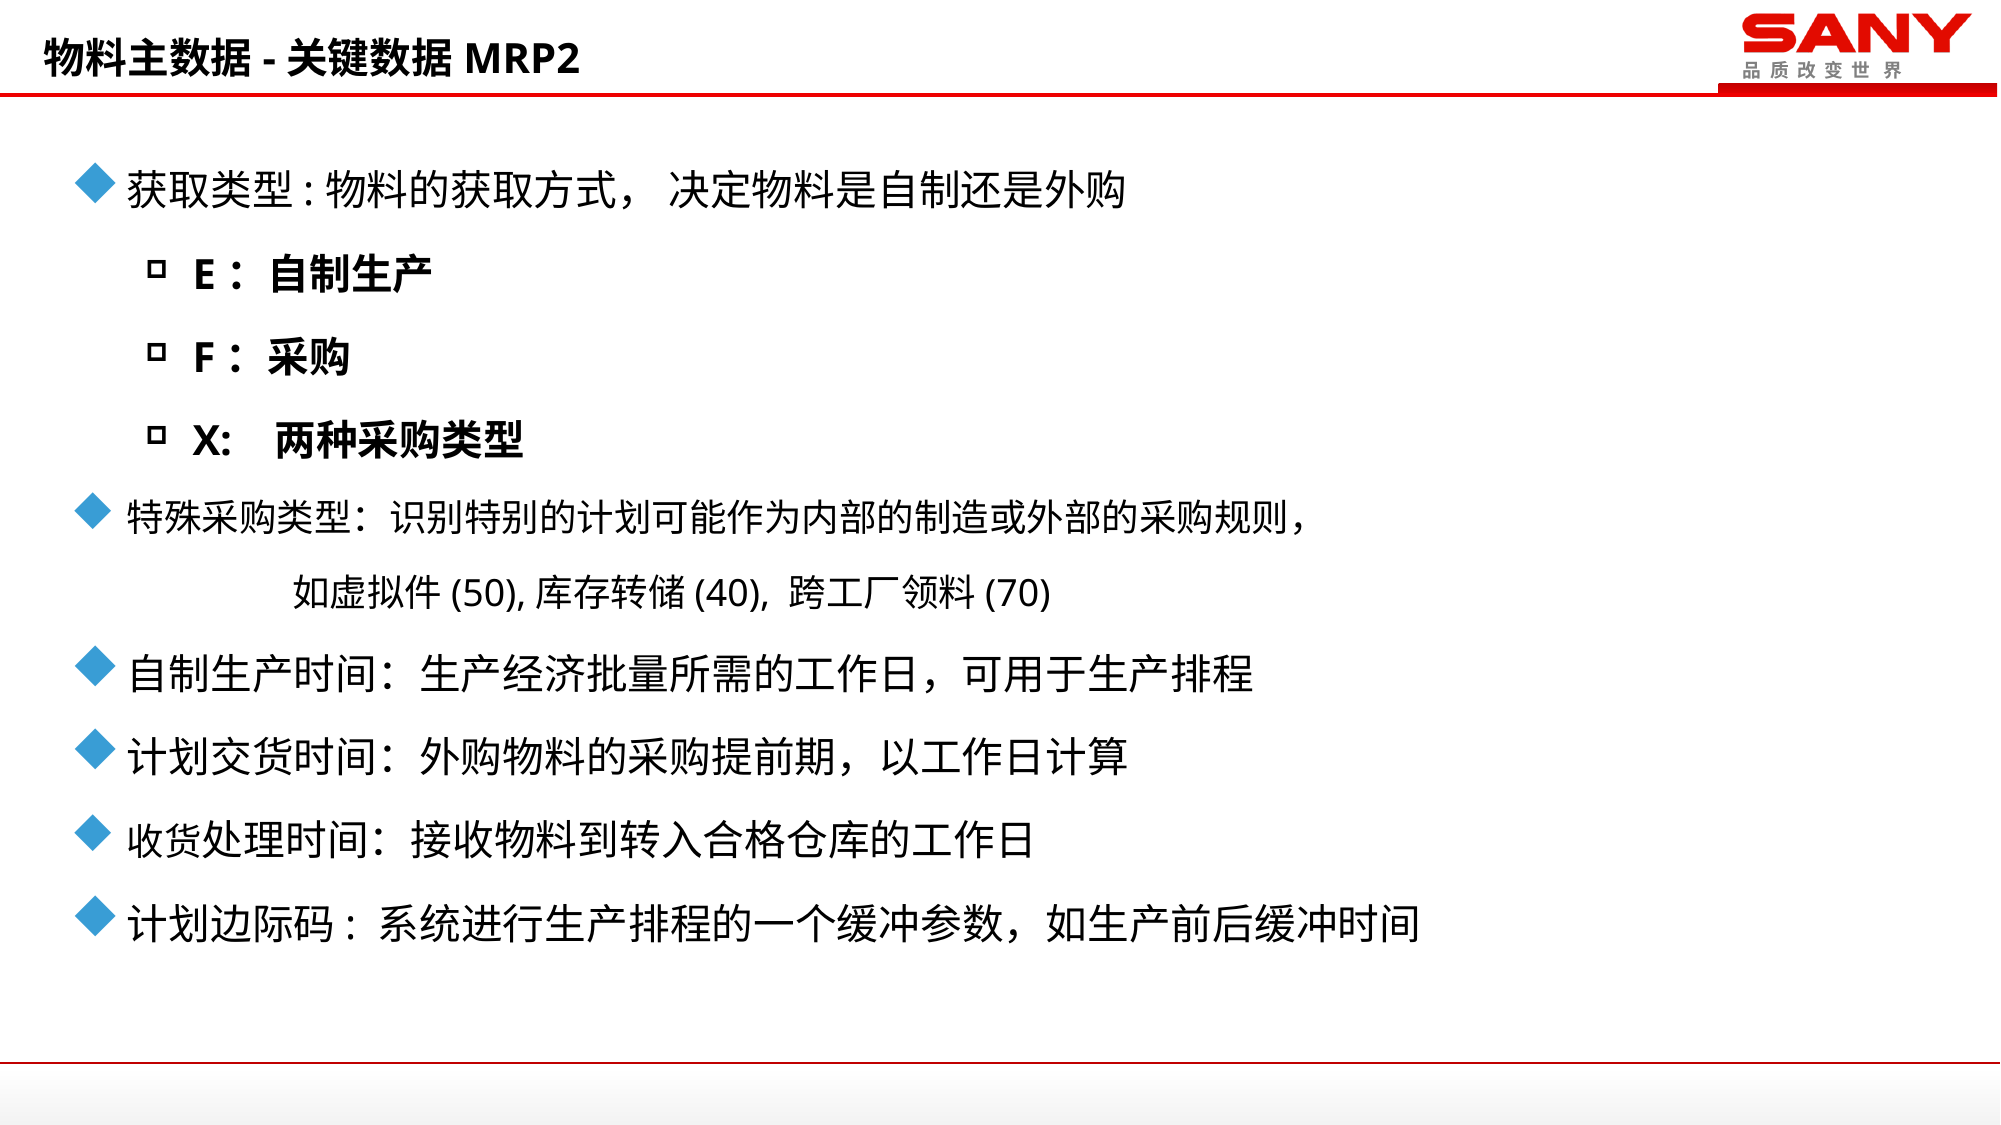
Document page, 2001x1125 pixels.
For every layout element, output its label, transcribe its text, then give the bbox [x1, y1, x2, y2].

picture [1738, 5, 1978, 61]
text_box 物料主数据-关键数据MRP2 [29, 24, 755, 90]
text_box 获取类型:物料的获取方式， 决定物料是自制还是外购 E：自制生产 F：采购 X: 两种采购类型 特殊采购类型：识别特别的计划可能作为内部的制造或外部的采购规则， 如虚拟件(50),库存转储(40), 跨工厂领料(70) 自制生产时间：生产经济批量所需的工作日，可用于生产排程 计划交货时间：外购物料的采购提前期，以工作日计算 收货处理时间：接收物料到转入合格仓库的工作日 计划边际码: 系统进行生产排程的一个缓冲参数，如生产前后缓冲时间 [55, 131, 1496, 1057]
